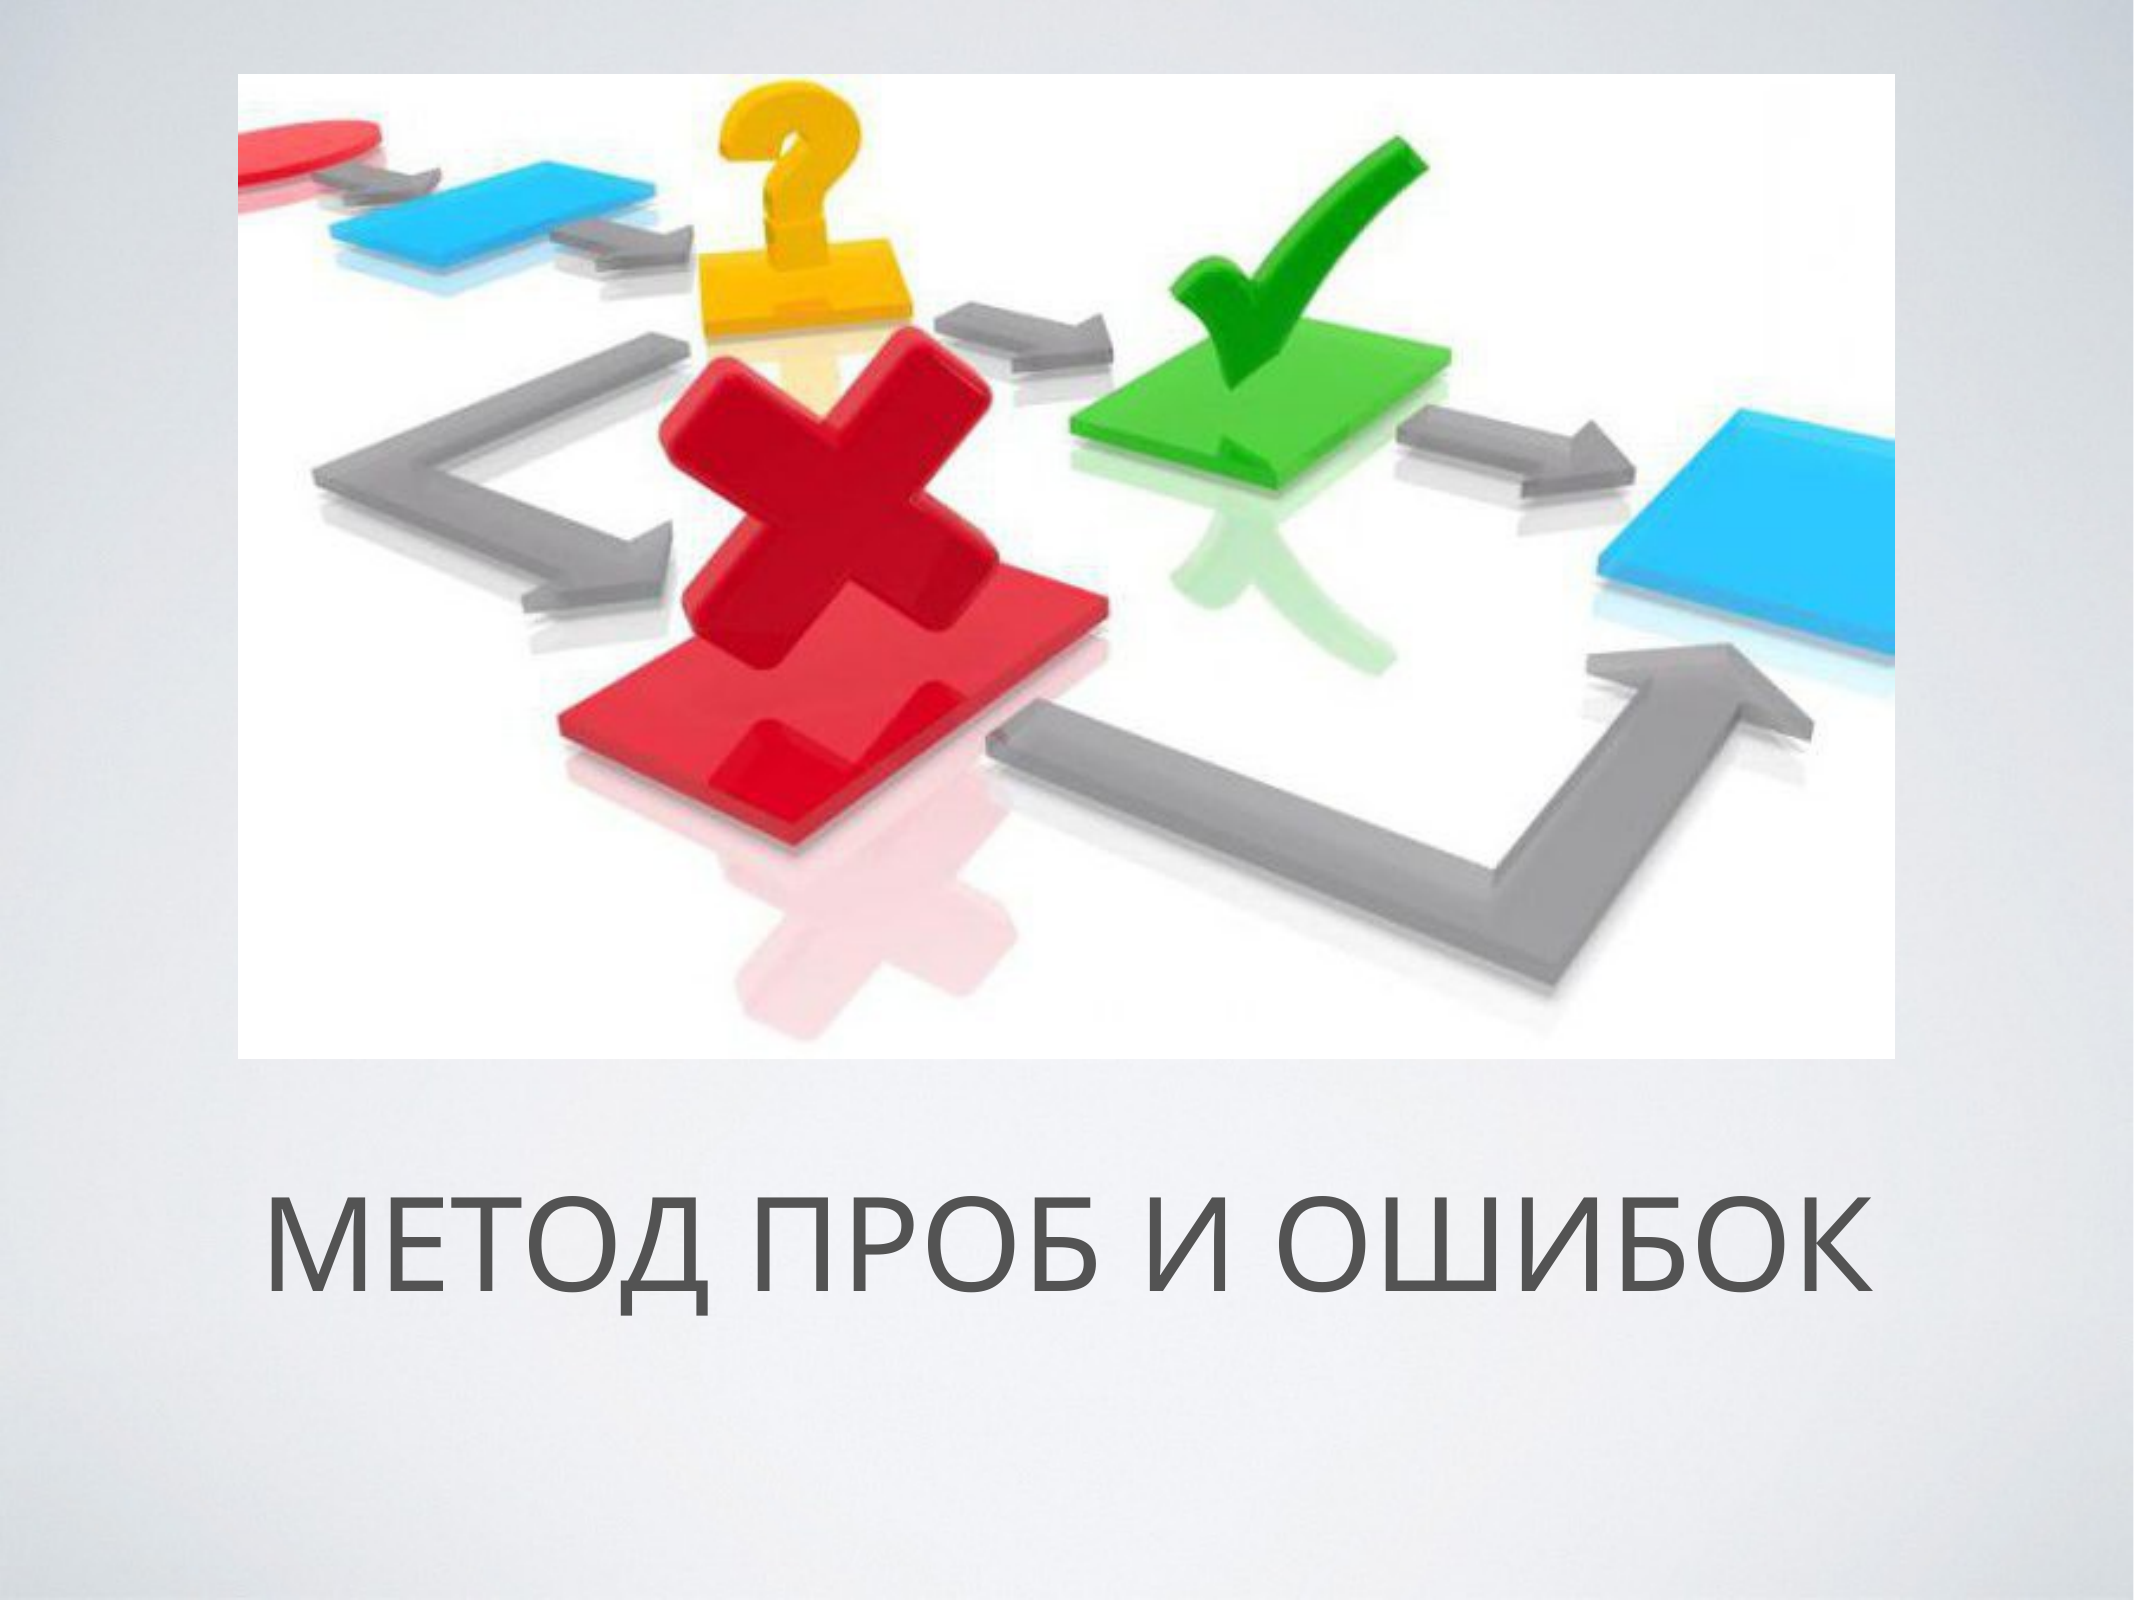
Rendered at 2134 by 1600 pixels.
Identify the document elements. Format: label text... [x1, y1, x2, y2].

picture [0, 0, 2134, 1600]
title МЕтод проб и ошибок [207, 1132, 1926, 1345]
